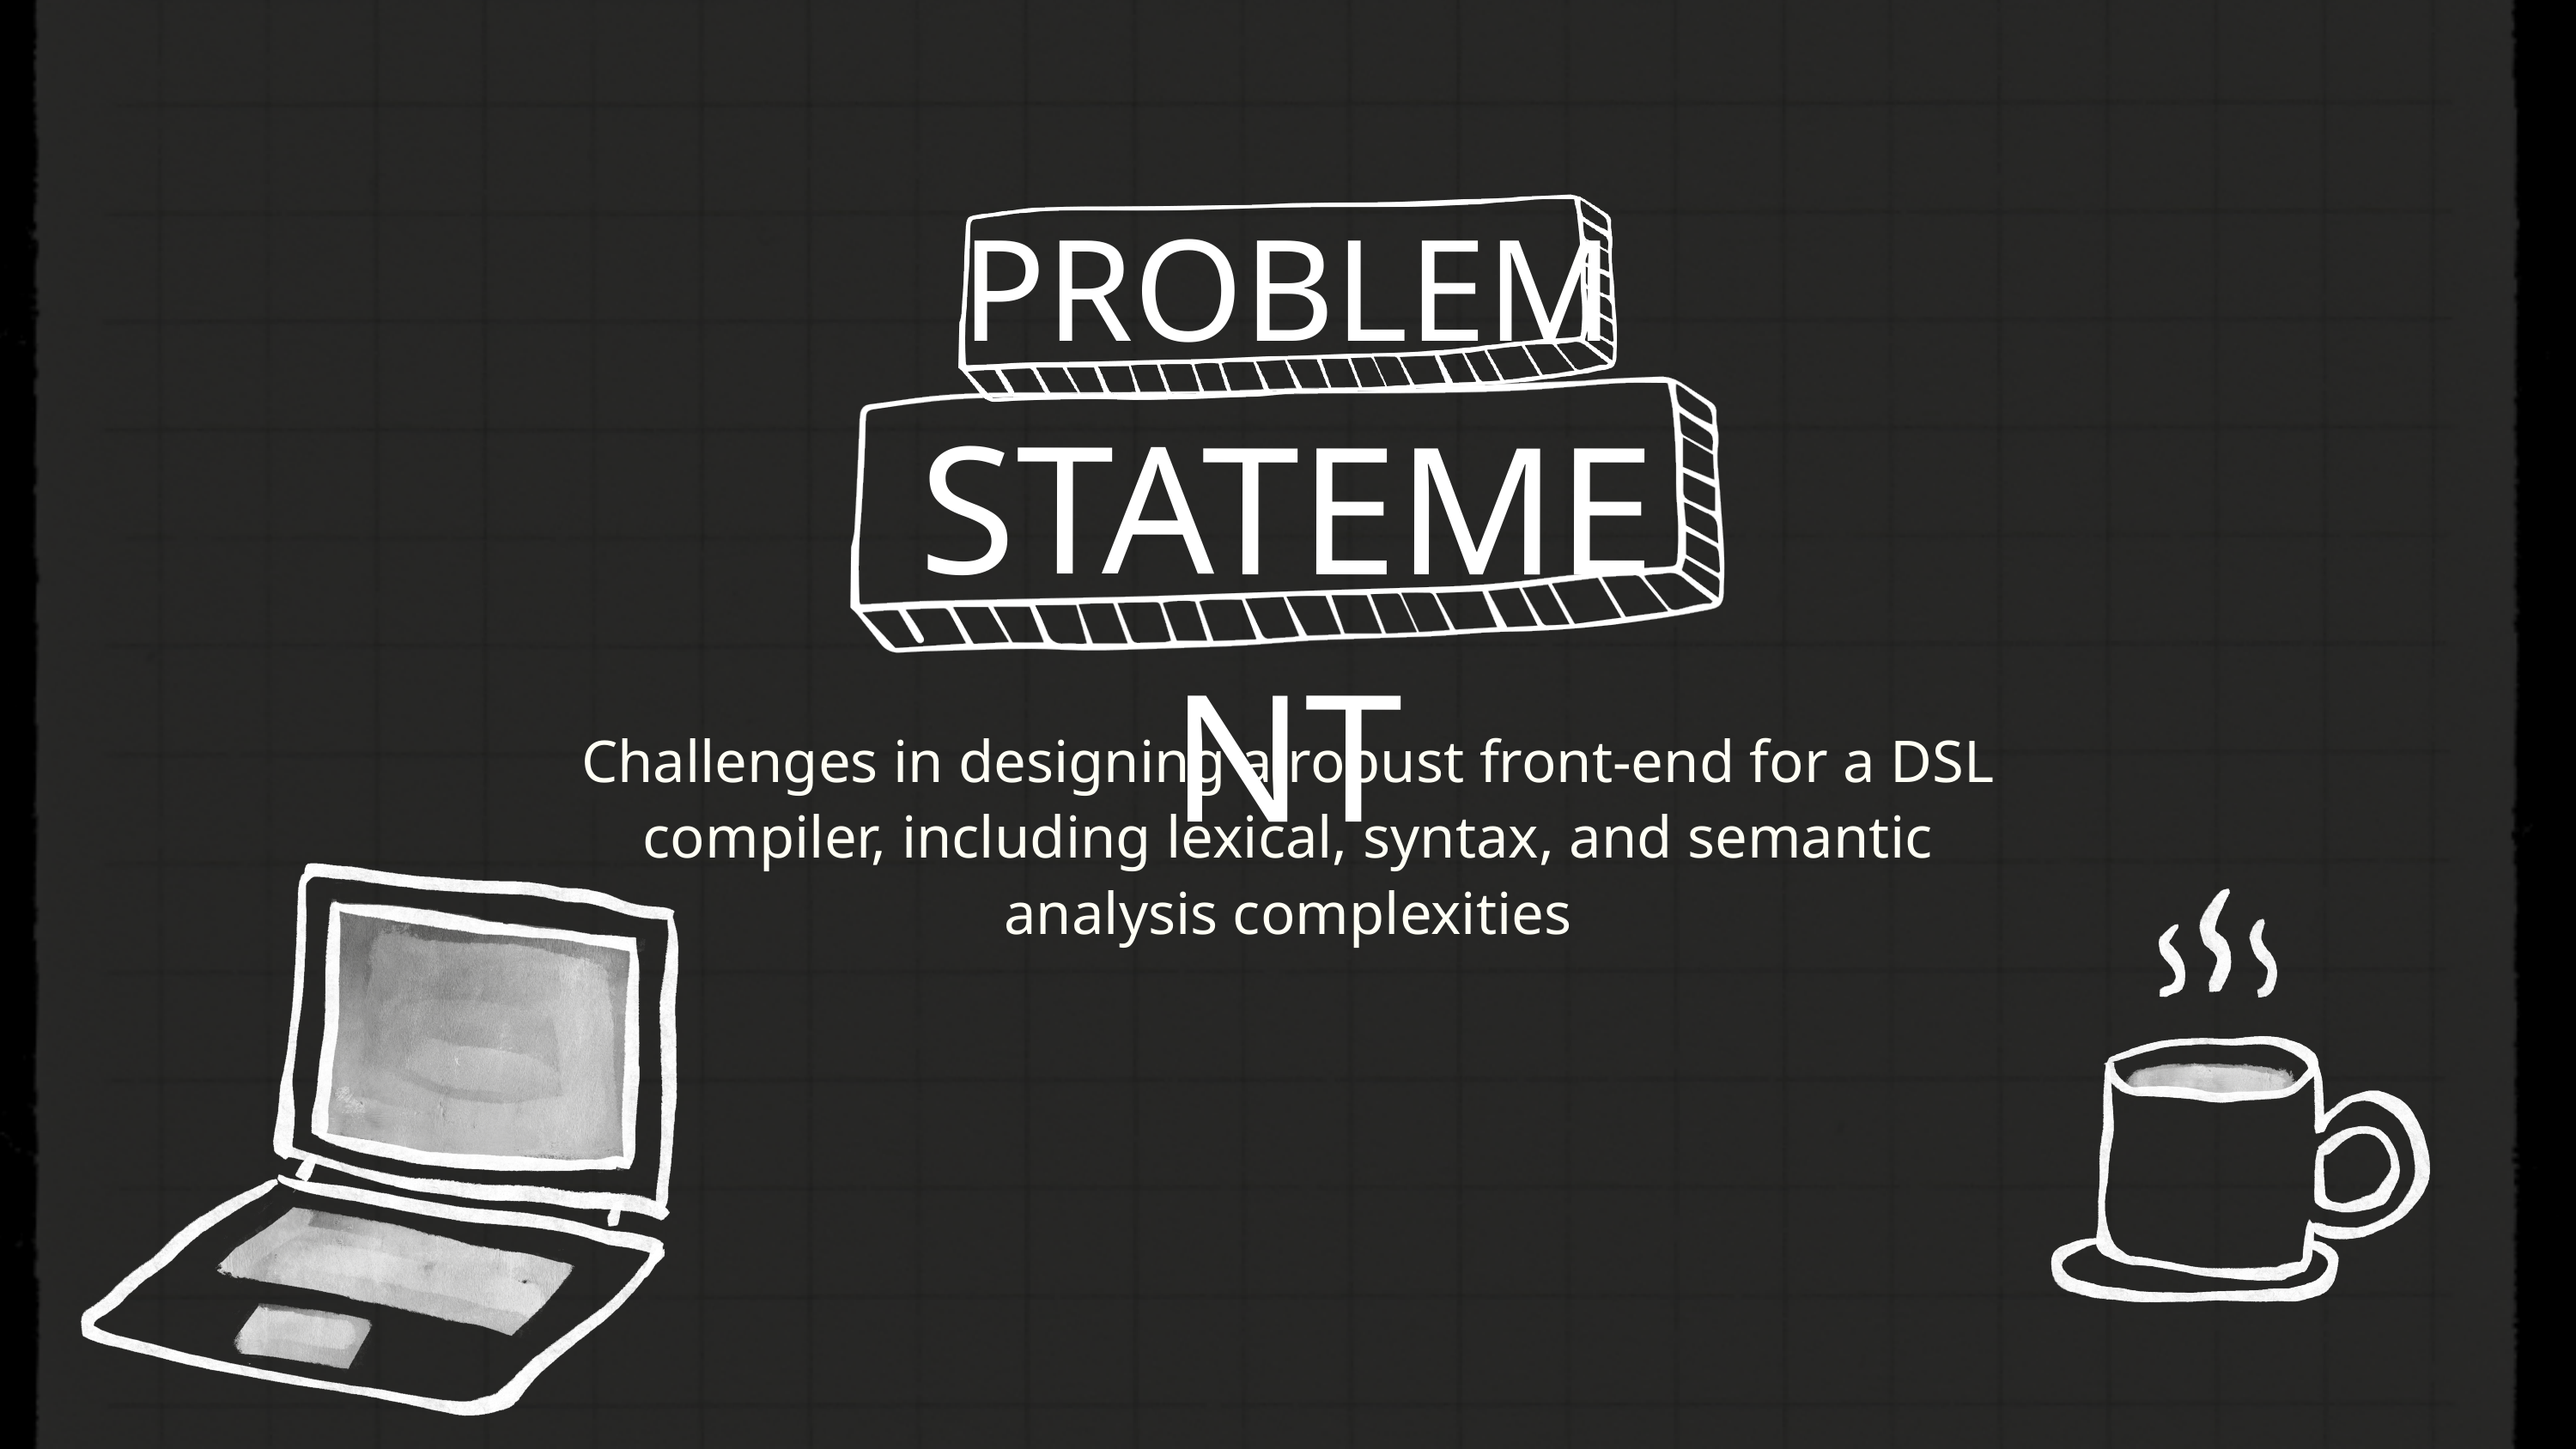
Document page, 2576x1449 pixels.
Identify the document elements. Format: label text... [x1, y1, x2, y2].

text_box [850, 375, 869, 654]
text_box PROBLEM [916, 173, 1660, 370]
text_box [79, 861, 680, 1417]
text_box [958, 370, 1619, 403]
text_box STATEMENT [867, 362, 1708, 858]
text_box [2049, 887, 2432, 1304]
text_box [1707, 375, 1726, 654]
text_box [0, 0, 2576, 1449]
text_box Challenges in designing a robust front-end for a DSL compiler, including lexical, syntax, and semantic analysis complexities [550, 717, 2026, 946]
